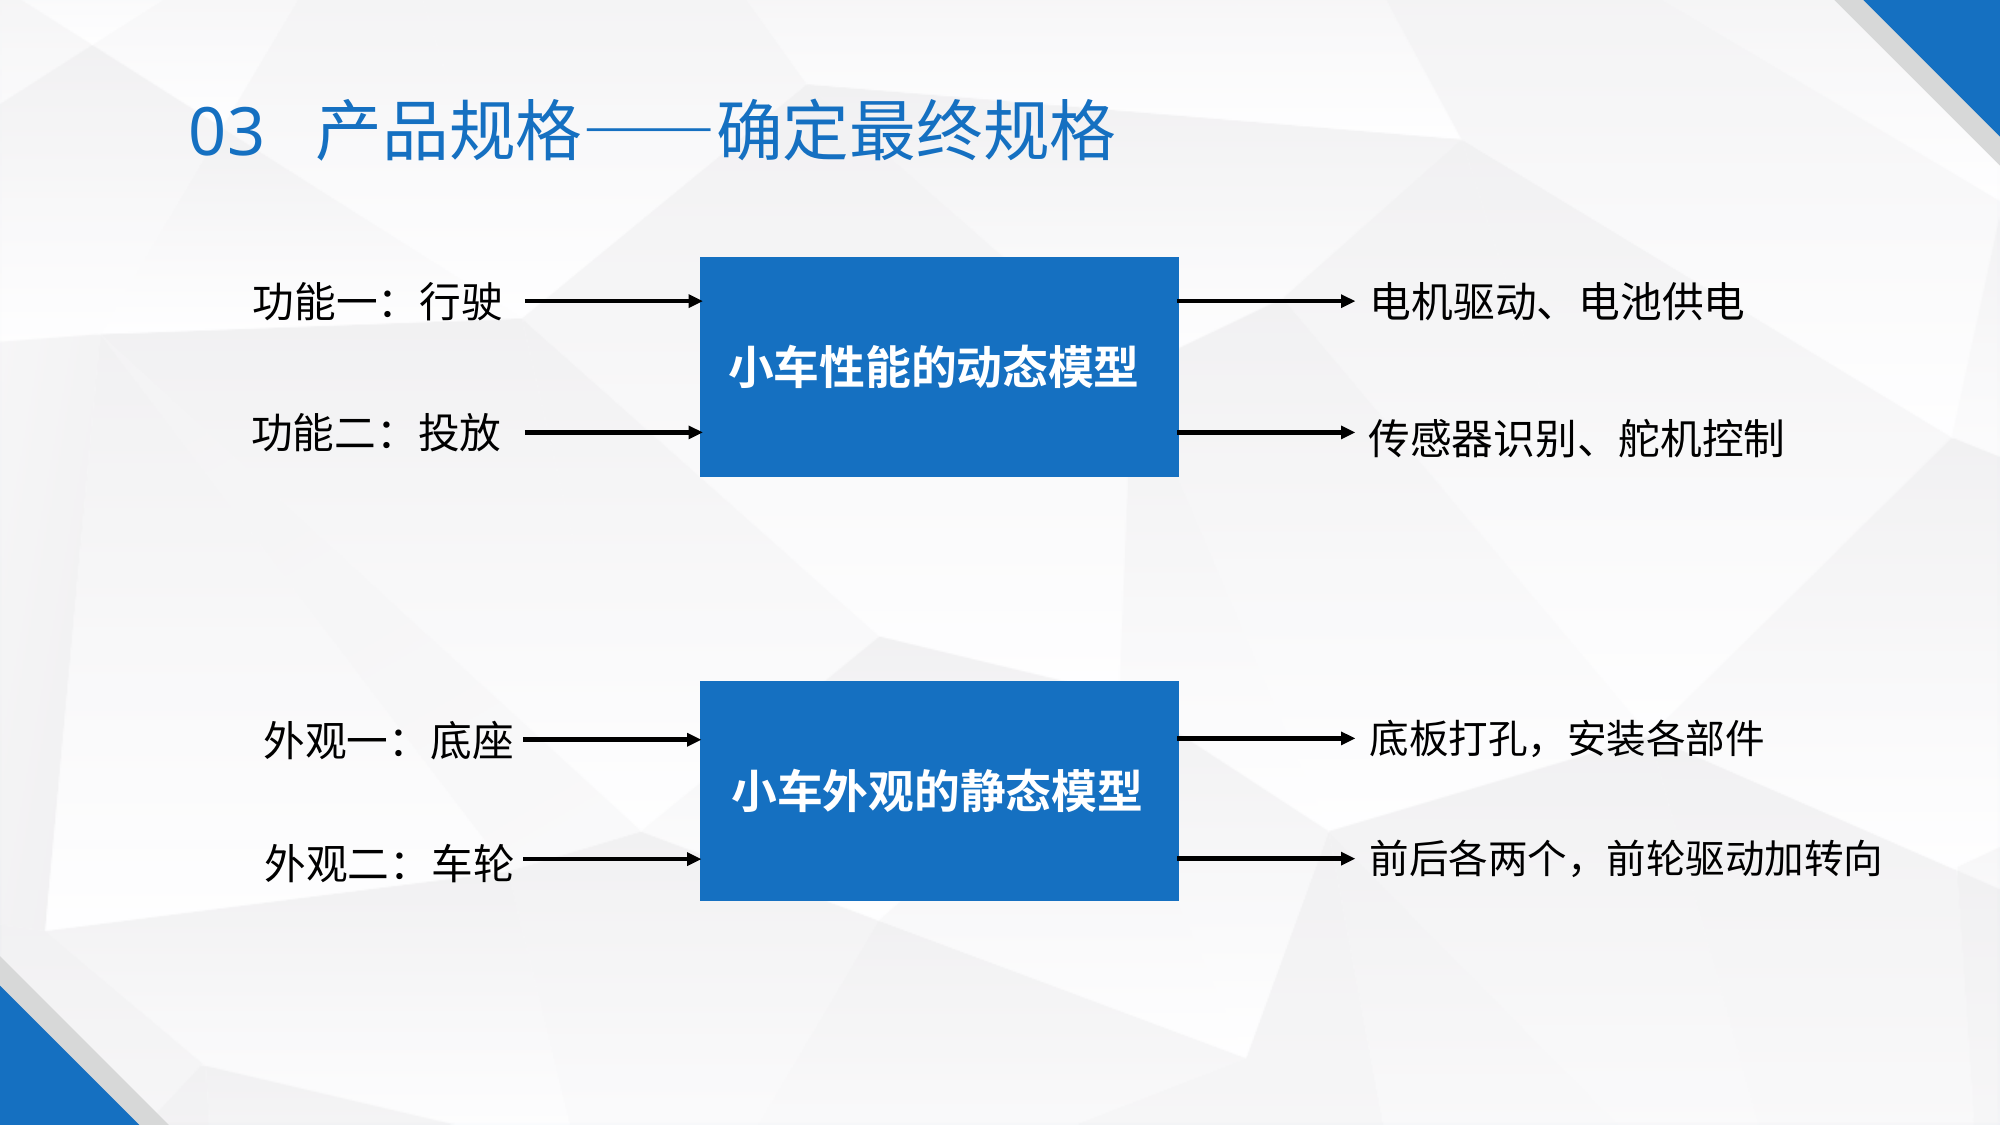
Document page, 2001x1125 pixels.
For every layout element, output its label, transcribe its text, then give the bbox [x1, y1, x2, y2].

text_box 前后各两个，前轮驱动加转向 [1355, 827, 1918, 890]
text_box 小车外观的静态模型 [716, 755, 1166, 826]
text_box 03 产品规格——确定最终规格 [54, 81, 1251, 177]
text_box 底板打孔，安装各部件 [1355, 706, 1803, 770]
text_box 功能一：行驶 [237, 268, 812, 334]
text_box 外观二：车轮 [249, 830, 536, 895]
text_box 电机驱动、电池供电 [1355, 268, 1781, 334]
picture [0, 0, 2000, 1125]
text_box 传感器识别、舵机控制 [1353, 405, 1815, 470]
text_box [700, 258, 1178, 477]
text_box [0, 956, 169, 1125]
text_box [1834, 0, 2000, 166]
text_box 小车性能的动态模型 [713, 331, 1166, 402]
text_box 功能二：投放 [236, 399, 671, 465]
text_box 外观一：底座 [248, 706, 536, 772]
text_box [700, 681, 1178, 900]
